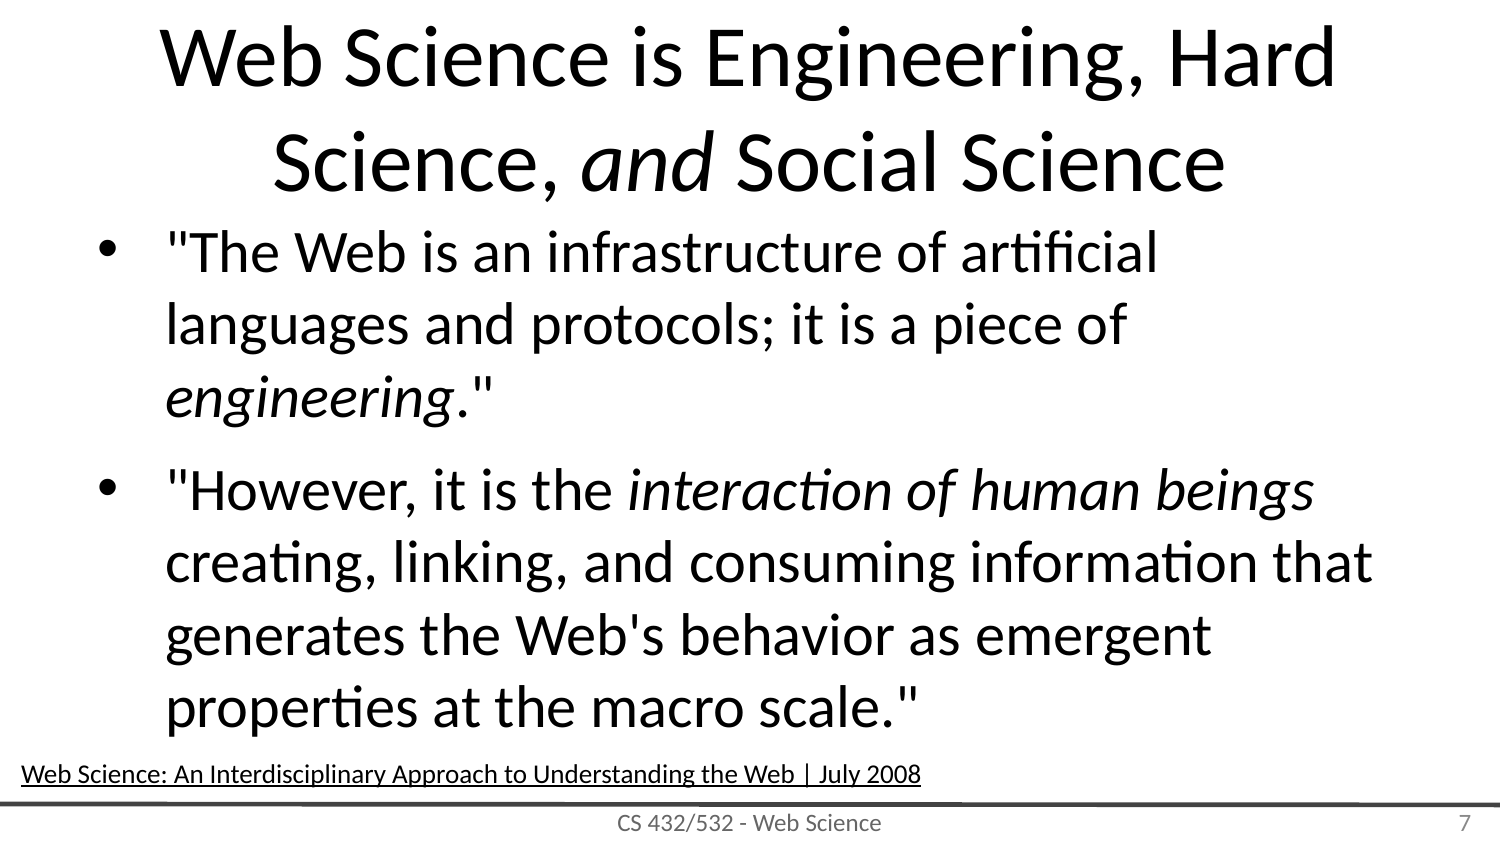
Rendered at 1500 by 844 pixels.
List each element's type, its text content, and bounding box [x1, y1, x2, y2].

list "The Web is an infrastructure of artificial languages and protocols; it is a piece of engineering." "However, it is the interaction of human beings creating, linking, and consuming information that generates the Web's behavior as emergent properties at the macro scale." [75, 196, 1425, 754]
text_box Web Science: An Interdisciplinary Approach to Understanding the Web | July 2008 [5, 746, 1175, 799]
title Web Science is Engineering, Hard Science, and Social Science [75, 33, 1425, 175]
slide_number ‹#› [1136, 798, 1487, 844]
